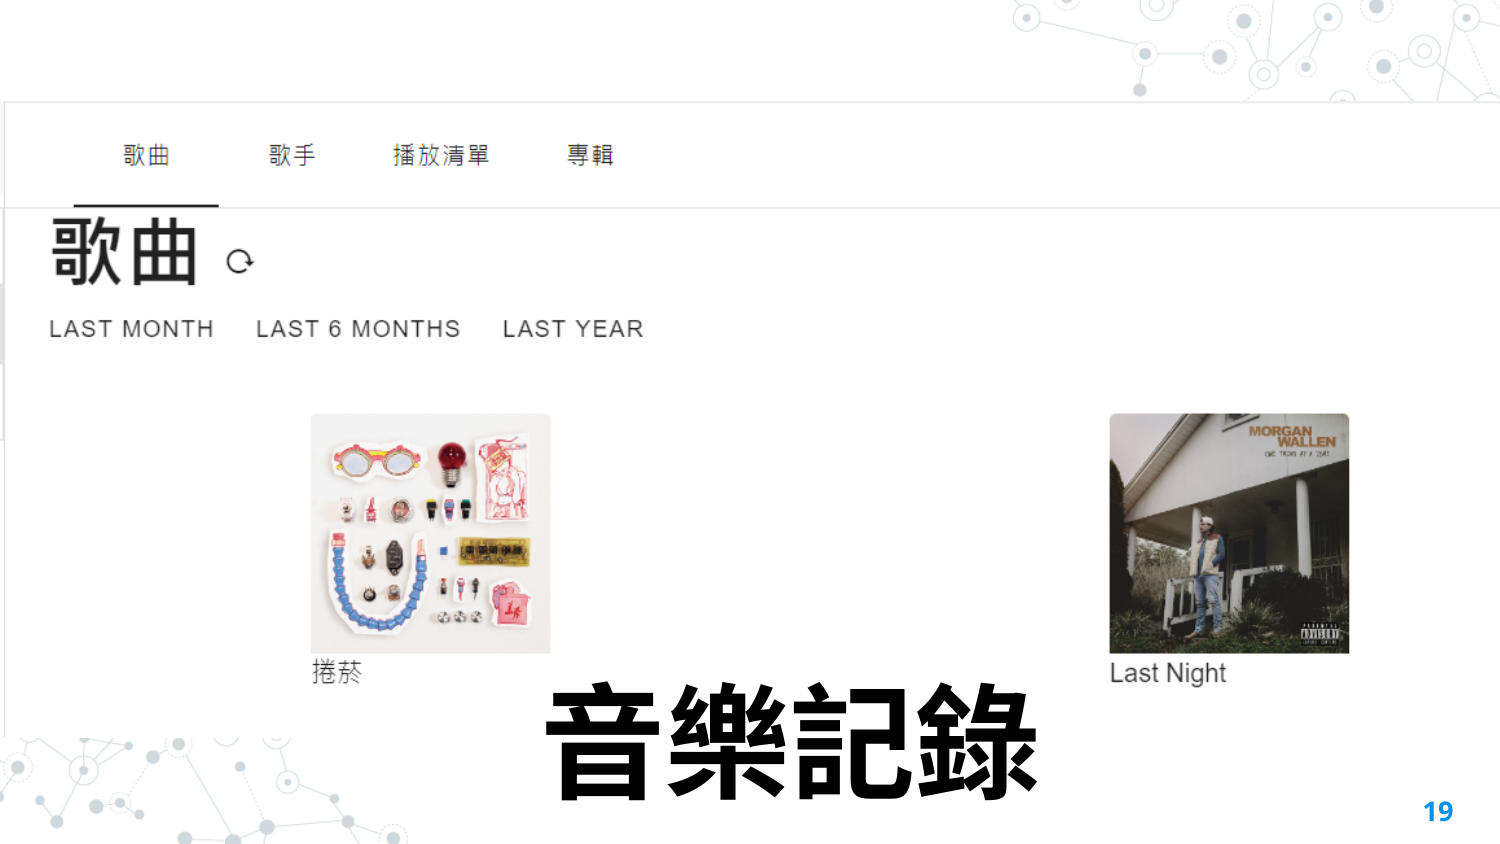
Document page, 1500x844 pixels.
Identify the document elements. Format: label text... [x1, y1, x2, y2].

slide_number ‹#› [1378, 779, 1469, 844]
picture [0, 0, 1500, 844]
text_box 音樂記錄 [525, 746, 1083, 830]
